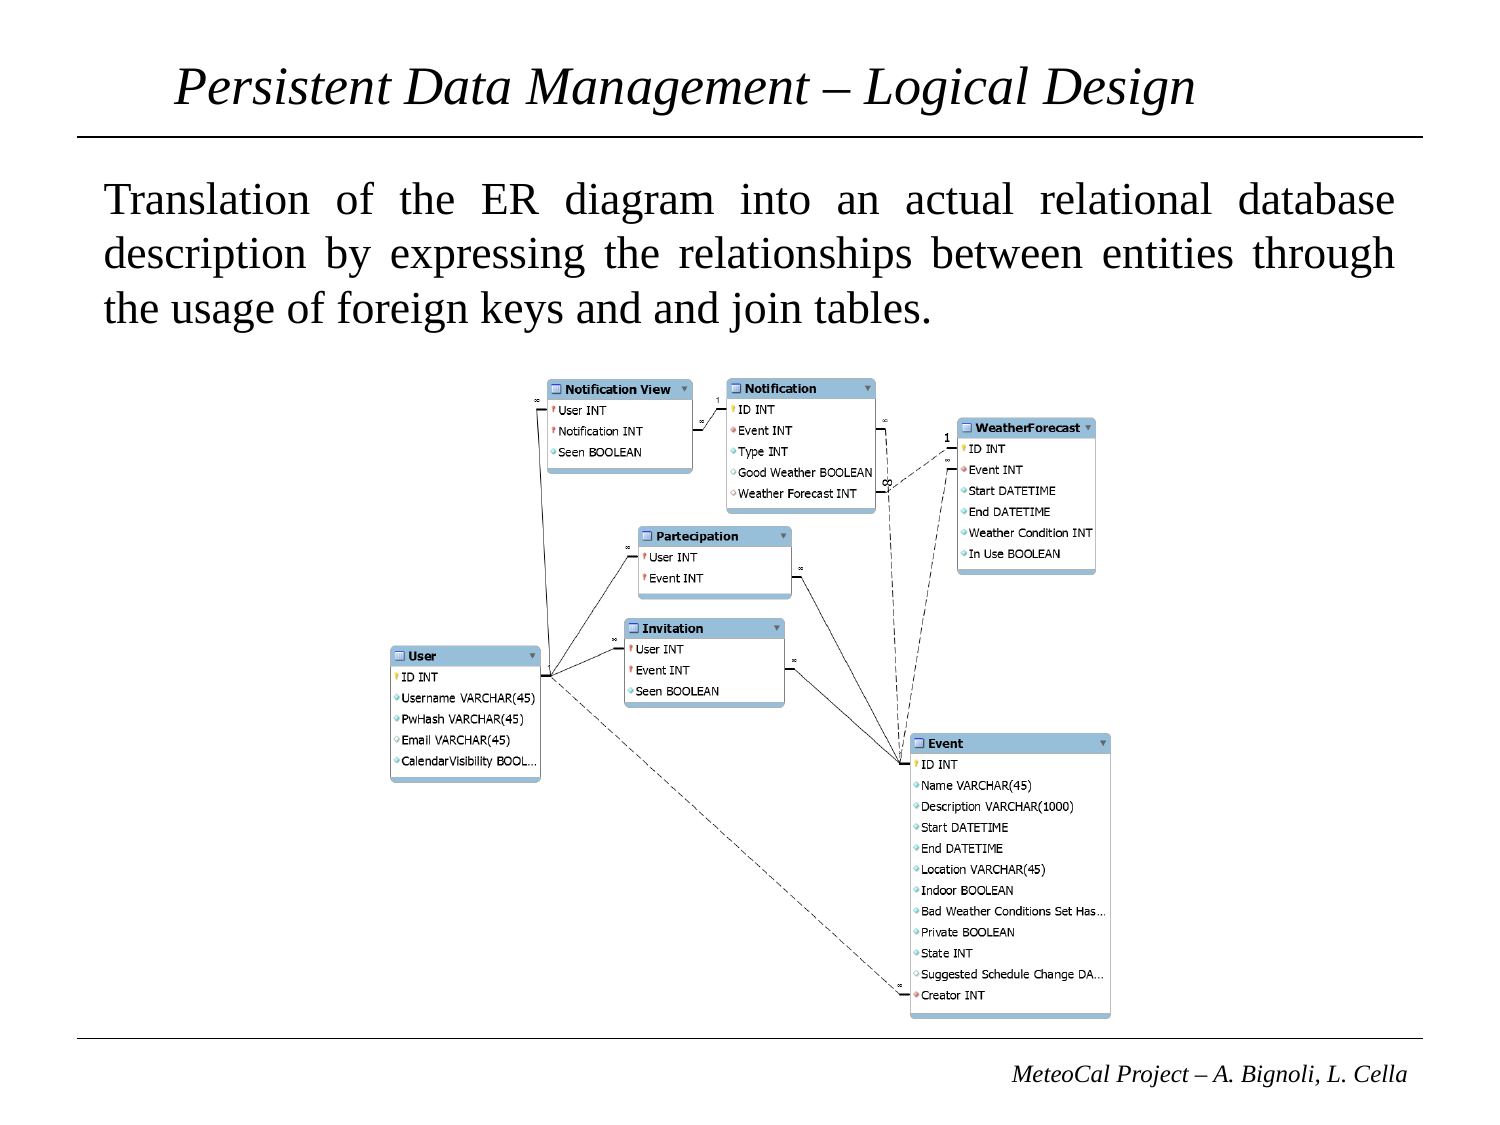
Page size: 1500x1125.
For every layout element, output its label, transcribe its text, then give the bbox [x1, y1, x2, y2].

title Persistent Data Management – Logical Design [159, 42, 1424, 124]
picture [383, 370, 1117, 1026]
footer MeteoCal Project – A. Bignoli, L. Cella [76, 1042, 1424, 1103]
list Translation of the ER diagram into an actual relational database description by expressing the relationships between entities through the usage of foreign keys and and join tables. [88, 160, 1412, 1012]
